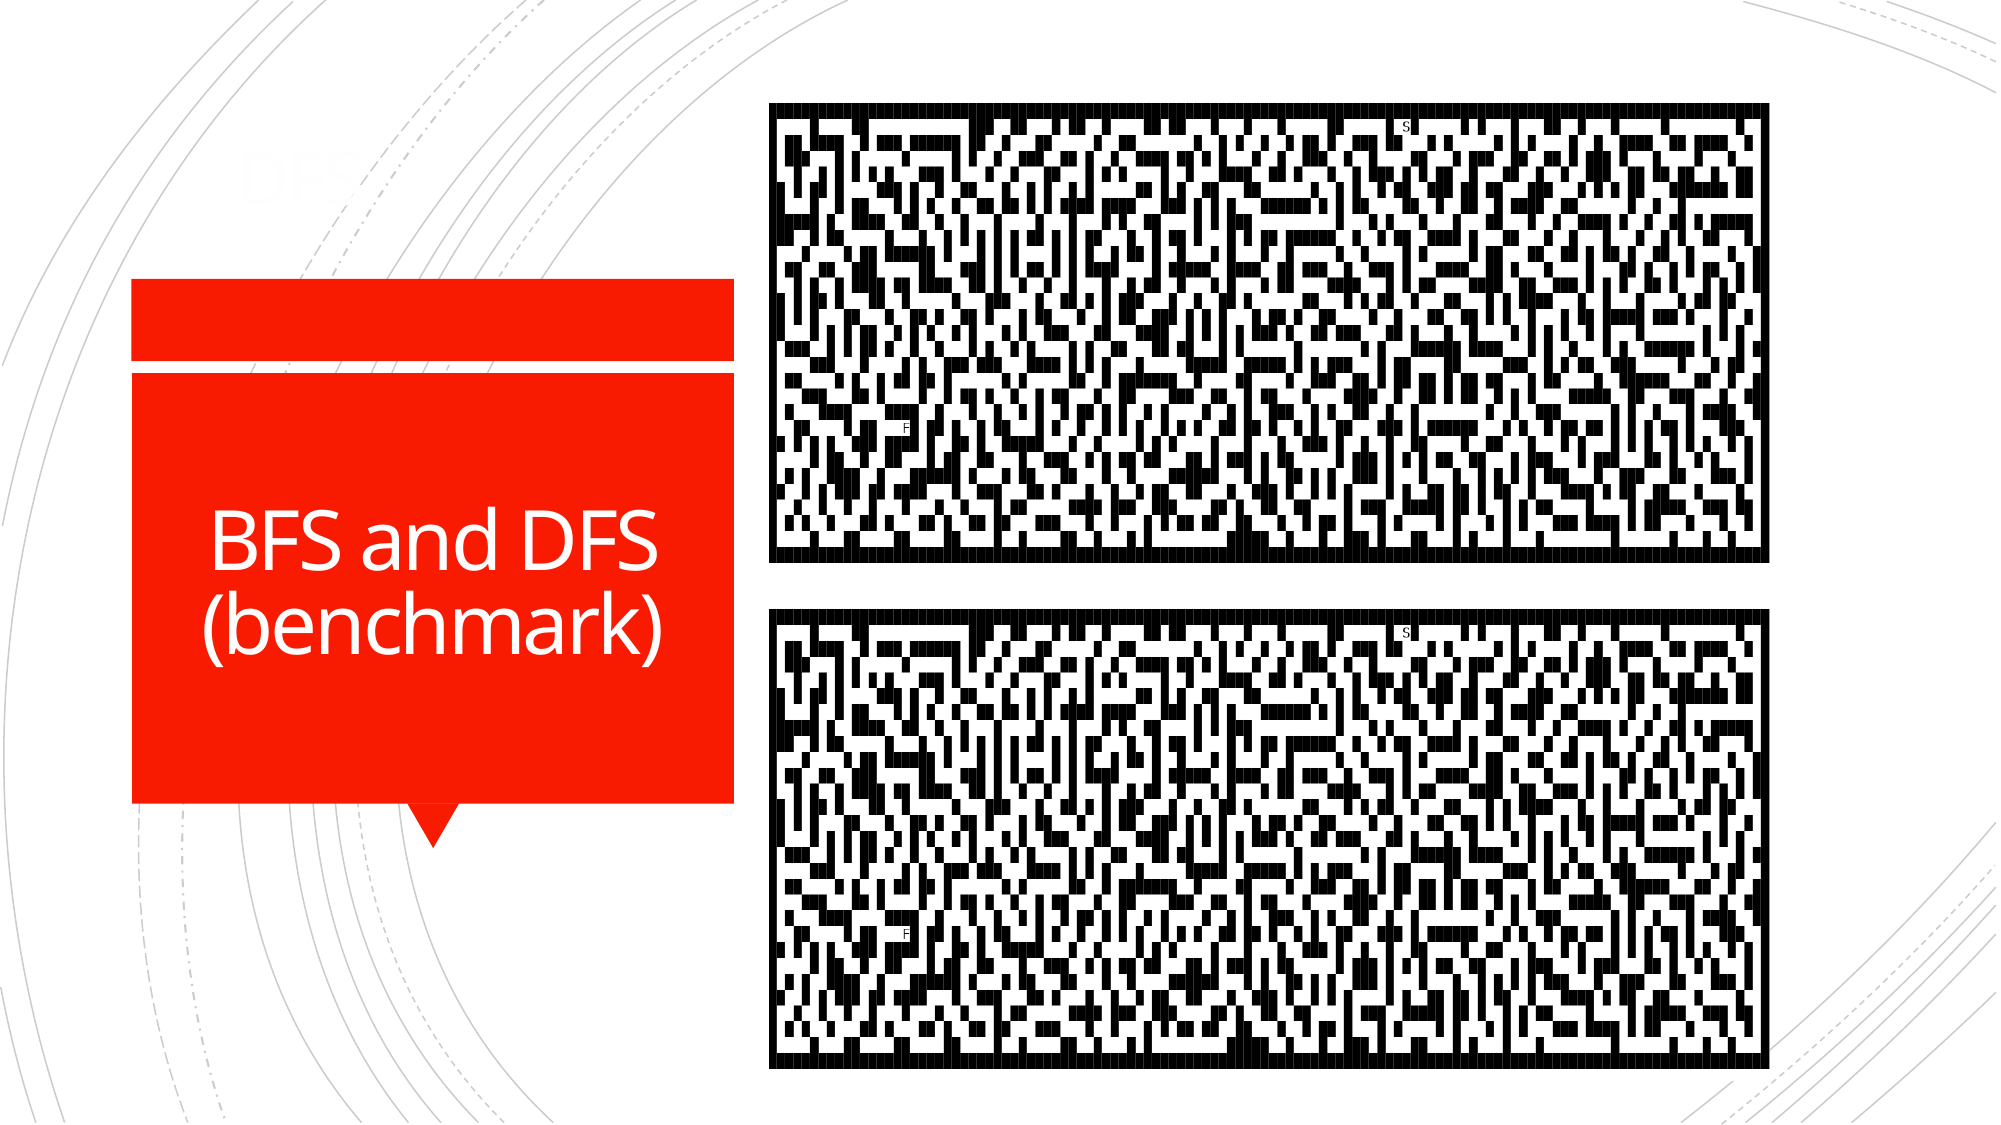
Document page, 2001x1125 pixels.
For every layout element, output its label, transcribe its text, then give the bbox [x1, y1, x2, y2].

picture [769, 90, 1770, 575]
picture [769, 596, 1771, 1081]
text_box BFS and DFS (benchmark) [145, 385, 720, 789]
title DFS [198, 91, 769, 274]
